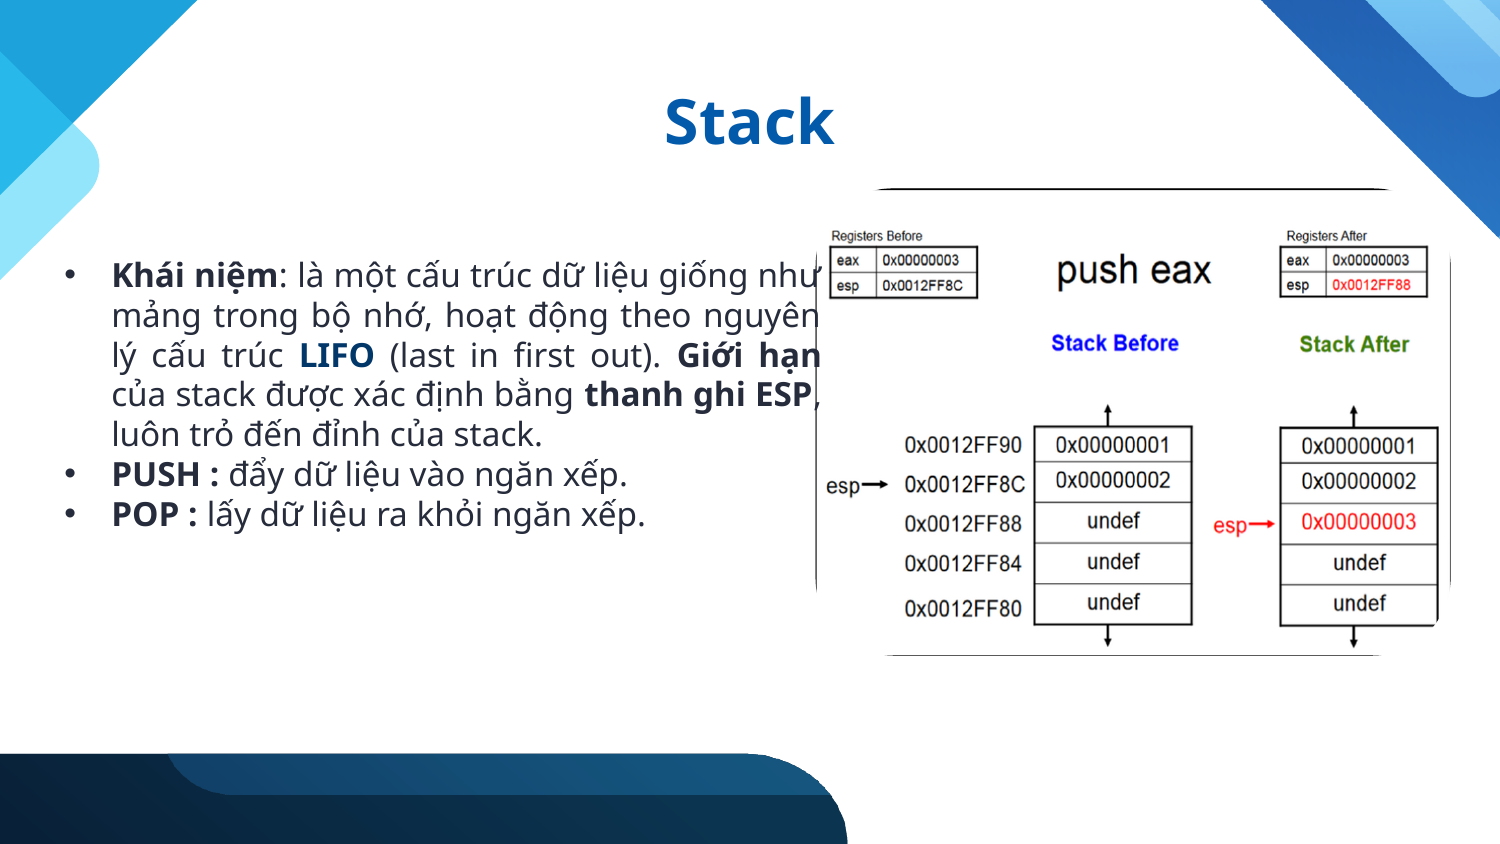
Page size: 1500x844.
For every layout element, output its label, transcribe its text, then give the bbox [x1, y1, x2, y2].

subtitle Khái niệm: là một cấu trúc dữ liệu giống như mảng trong bộ nhớ, hoạt động theo nguyên lý cấu trúc LIFO (last in first out). Giới hạn của stack được xác định bằng thanh ghi ESP, luôn trỏ đến đỉnh của stack. PUSH : đẩy dữ liệu vào ngăn xếp. POP : lấy dữ liệu ra khỏi ngăn xếp. [49, 238, 810, 632]
title Stack [611, 67, 889, 189]
picture [815, 0, 1500, 656]
picture [0, 744, 898, 844]
